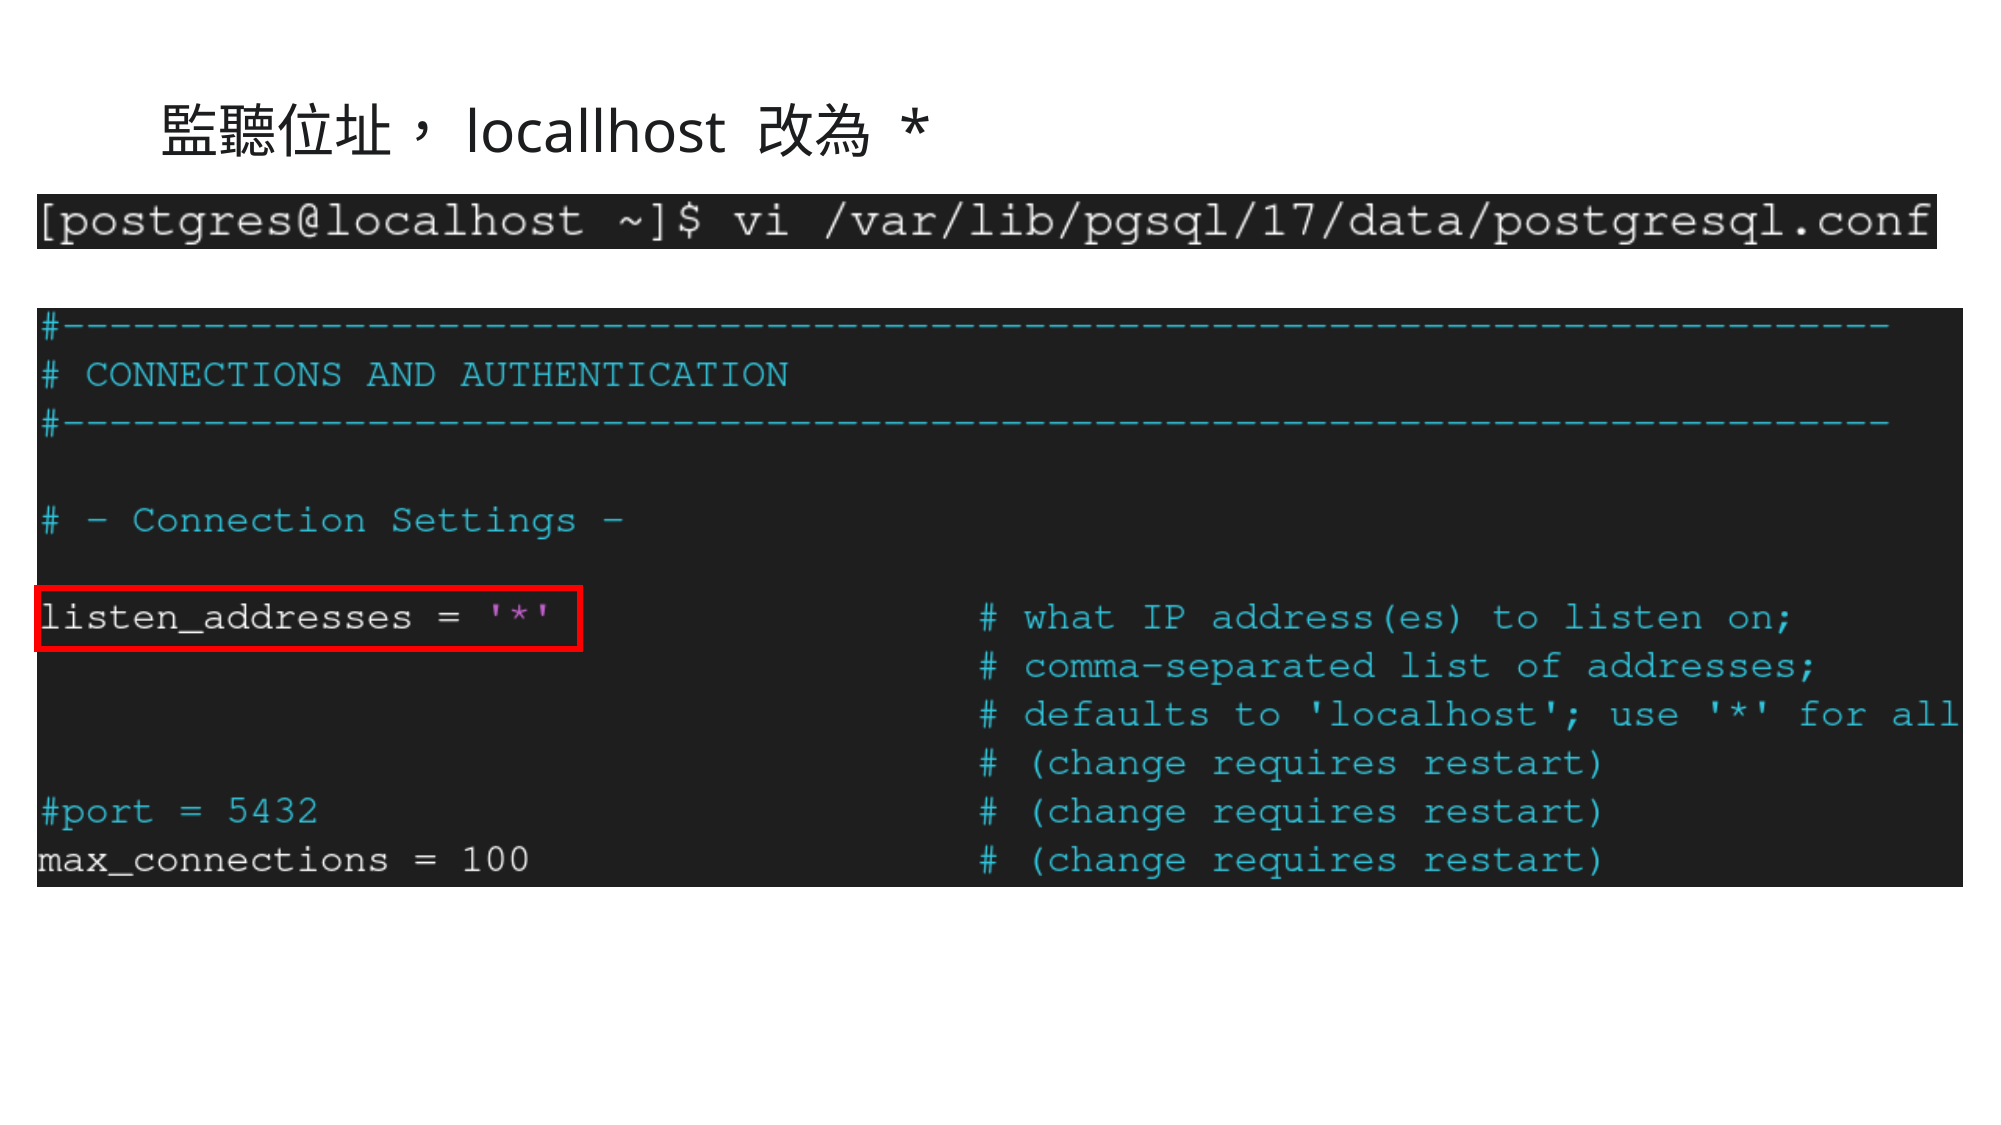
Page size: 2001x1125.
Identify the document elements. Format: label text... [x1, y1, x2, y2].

picture [37, 194, 1937, 249]
text_box 監聽位址，locallhost 改為 * [145, 87, 1305, 172]
picture [37, 308, 1963, 887]
